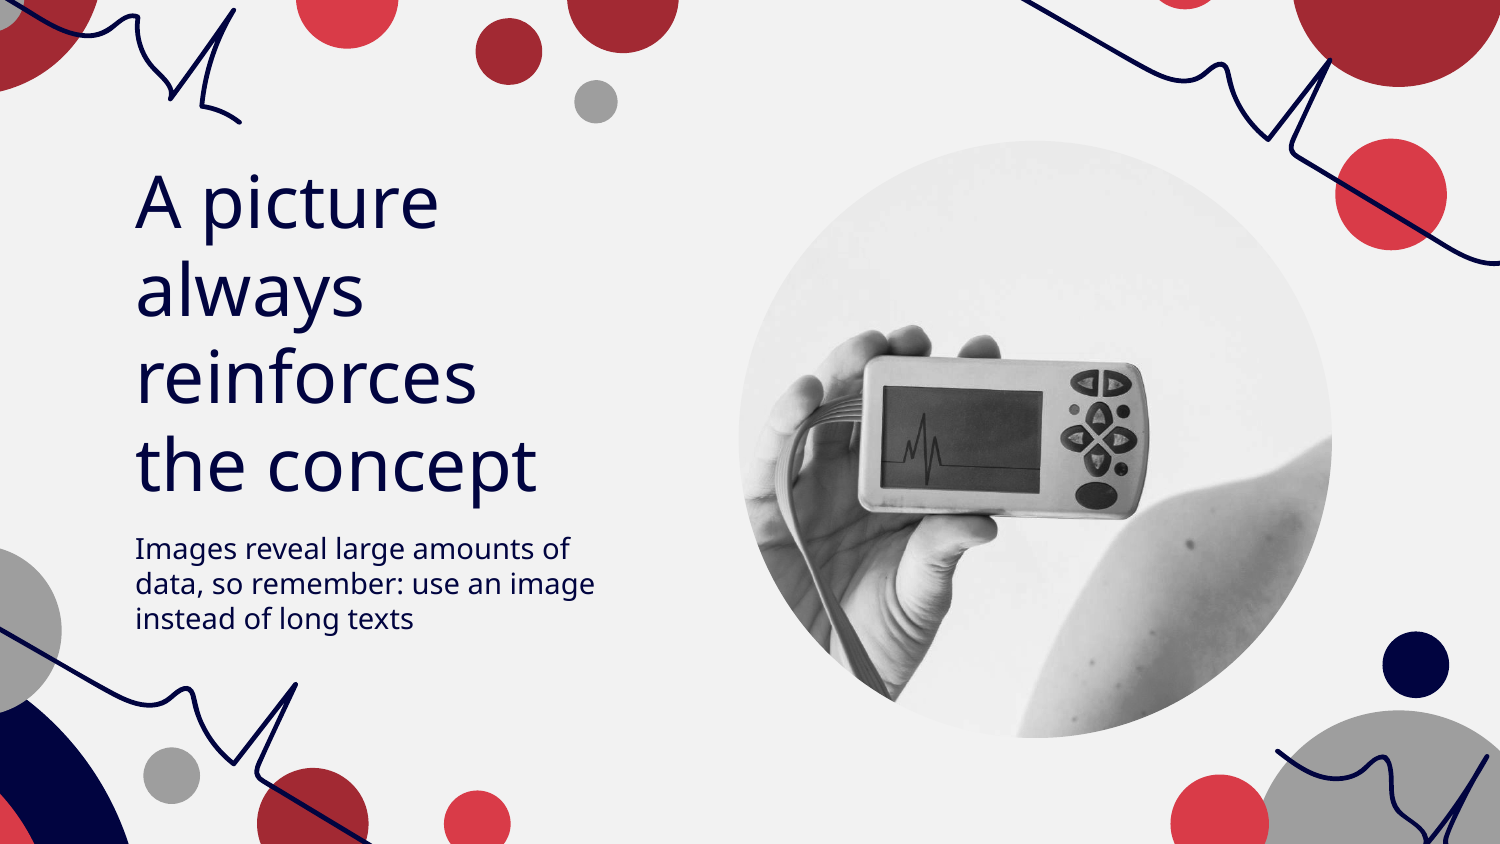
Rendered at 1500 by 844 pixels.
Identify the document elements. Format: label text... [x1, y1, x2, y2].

subtitle Images reveal large amounts of data, so remember: use an image instead of long texts [120, 515, 641, 672]
title A picture always reinforces the concept [120, 140, 641, 515]
picture [738, 140, 1333, 739]
